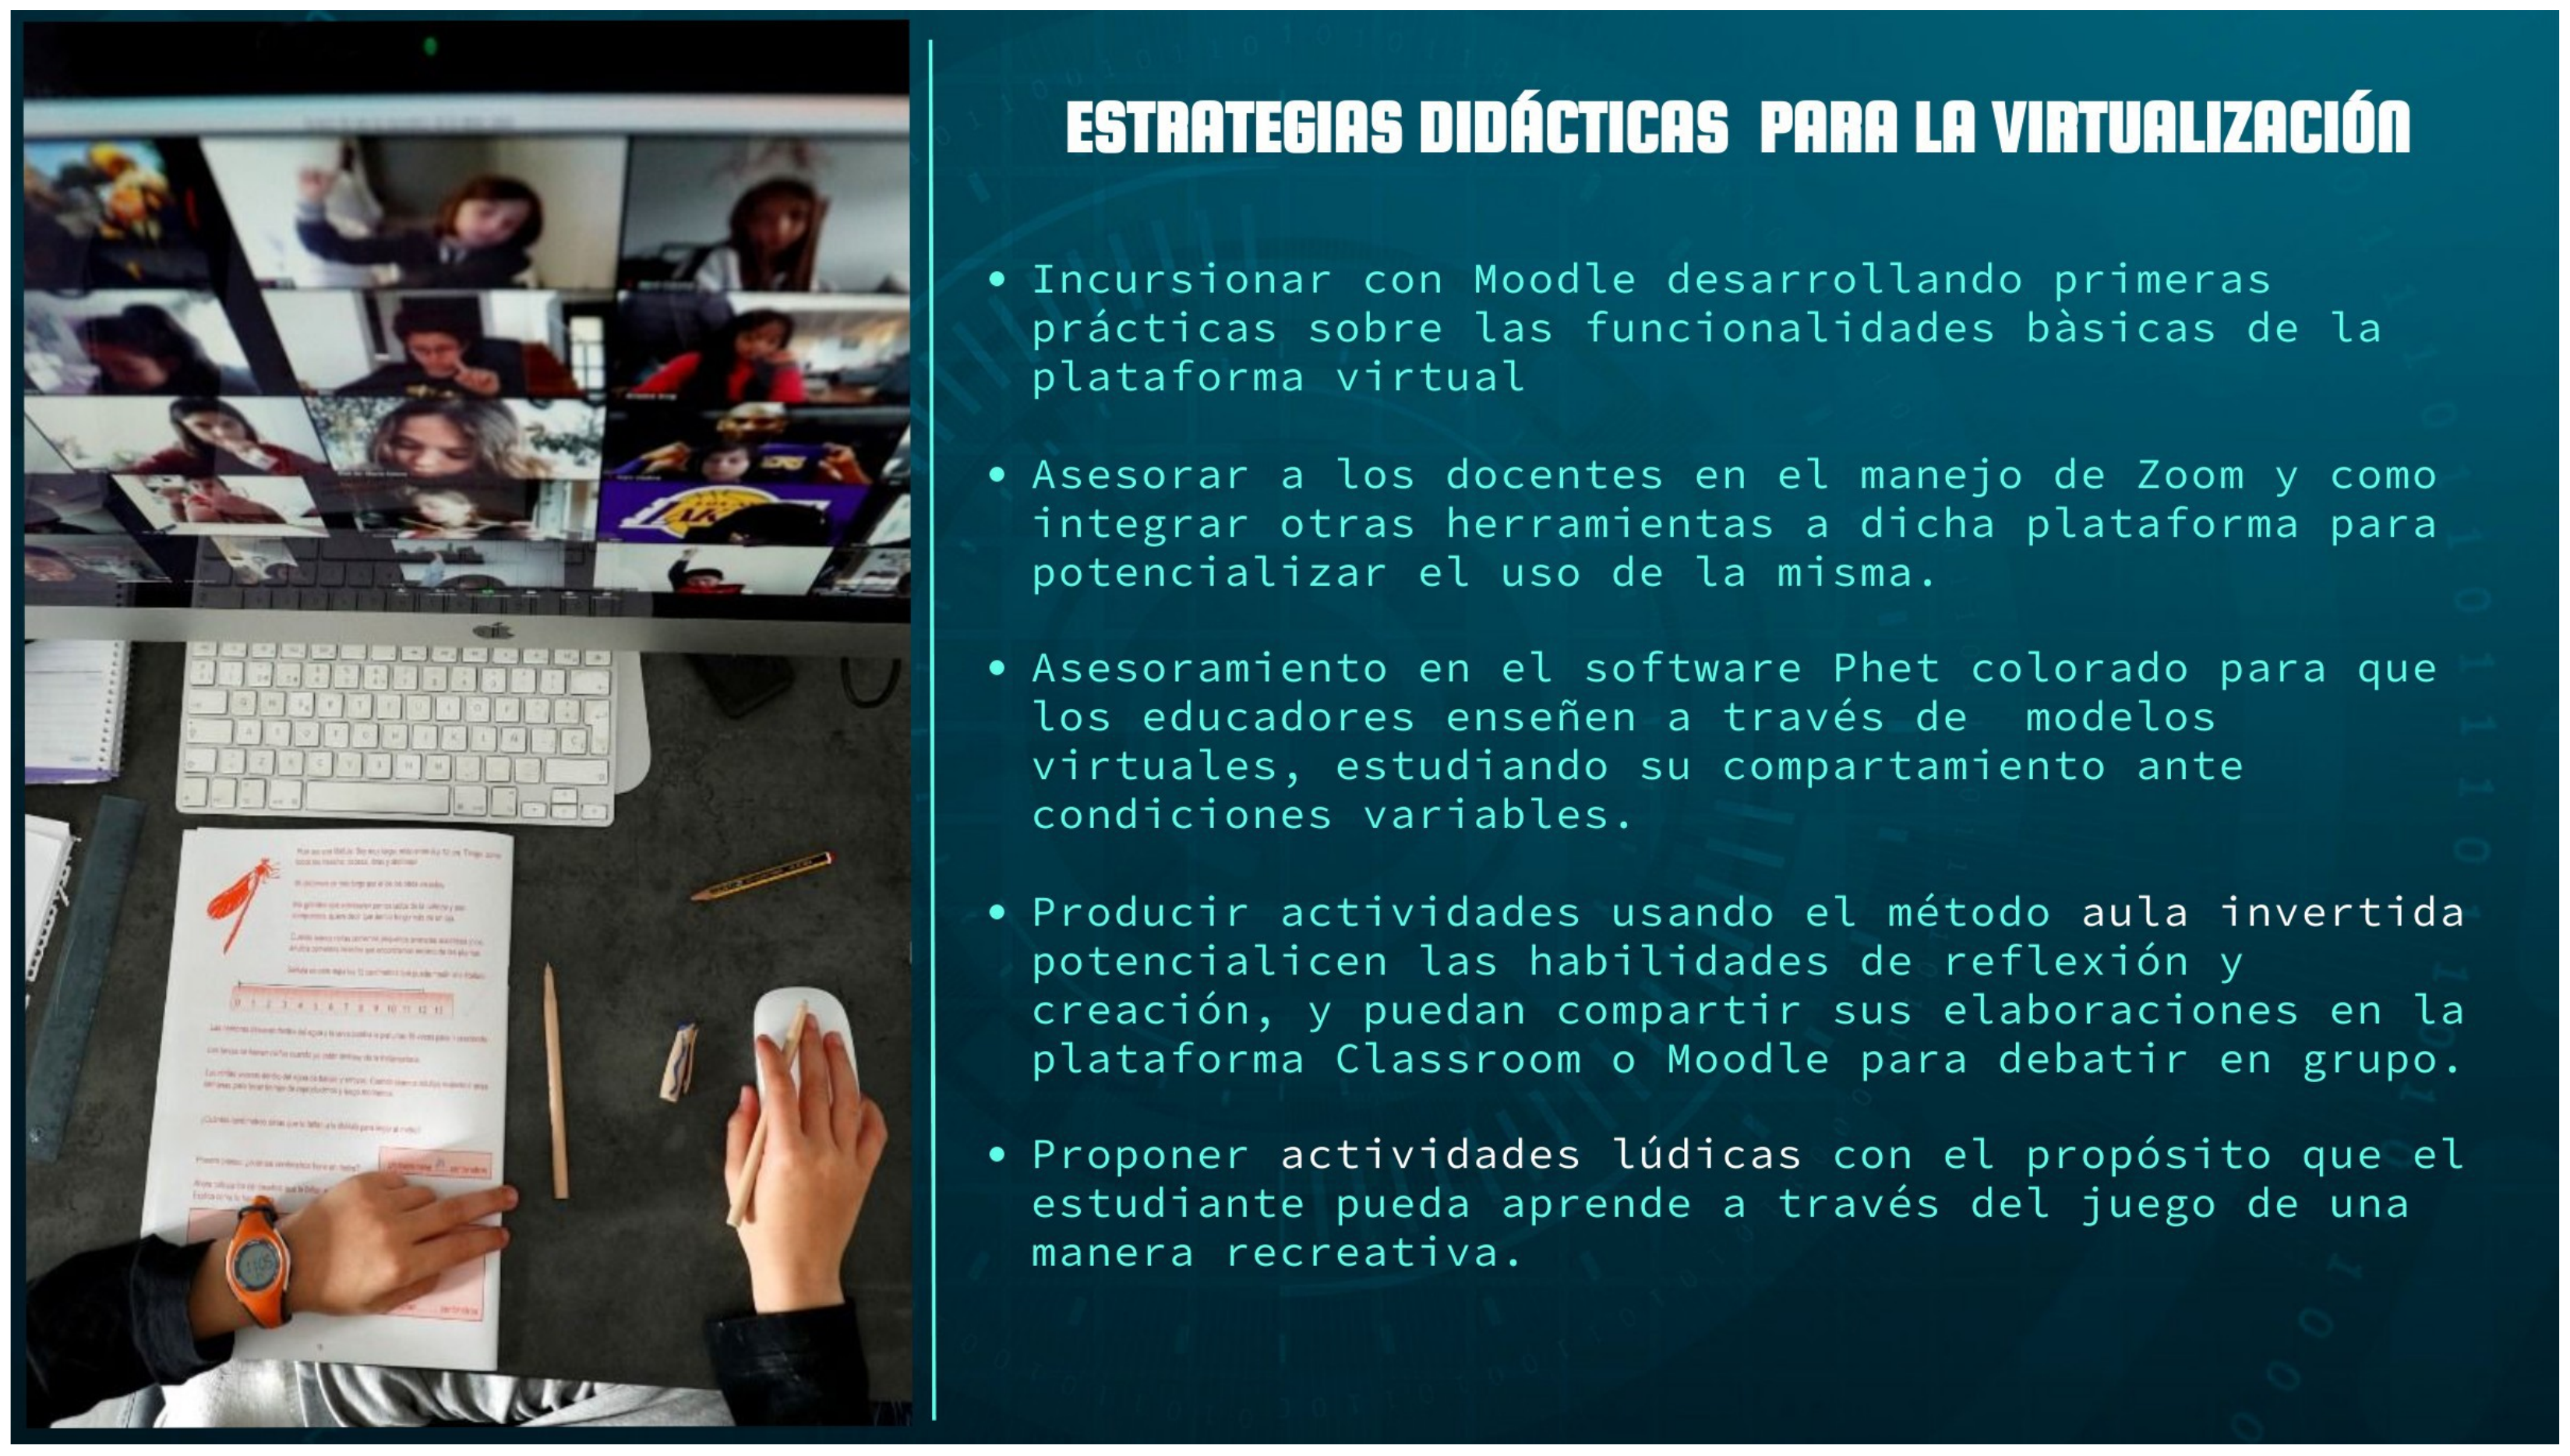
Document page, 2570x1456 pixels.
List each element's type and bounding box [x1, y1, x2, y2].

text_box [10, 10, 2560, 1444]
